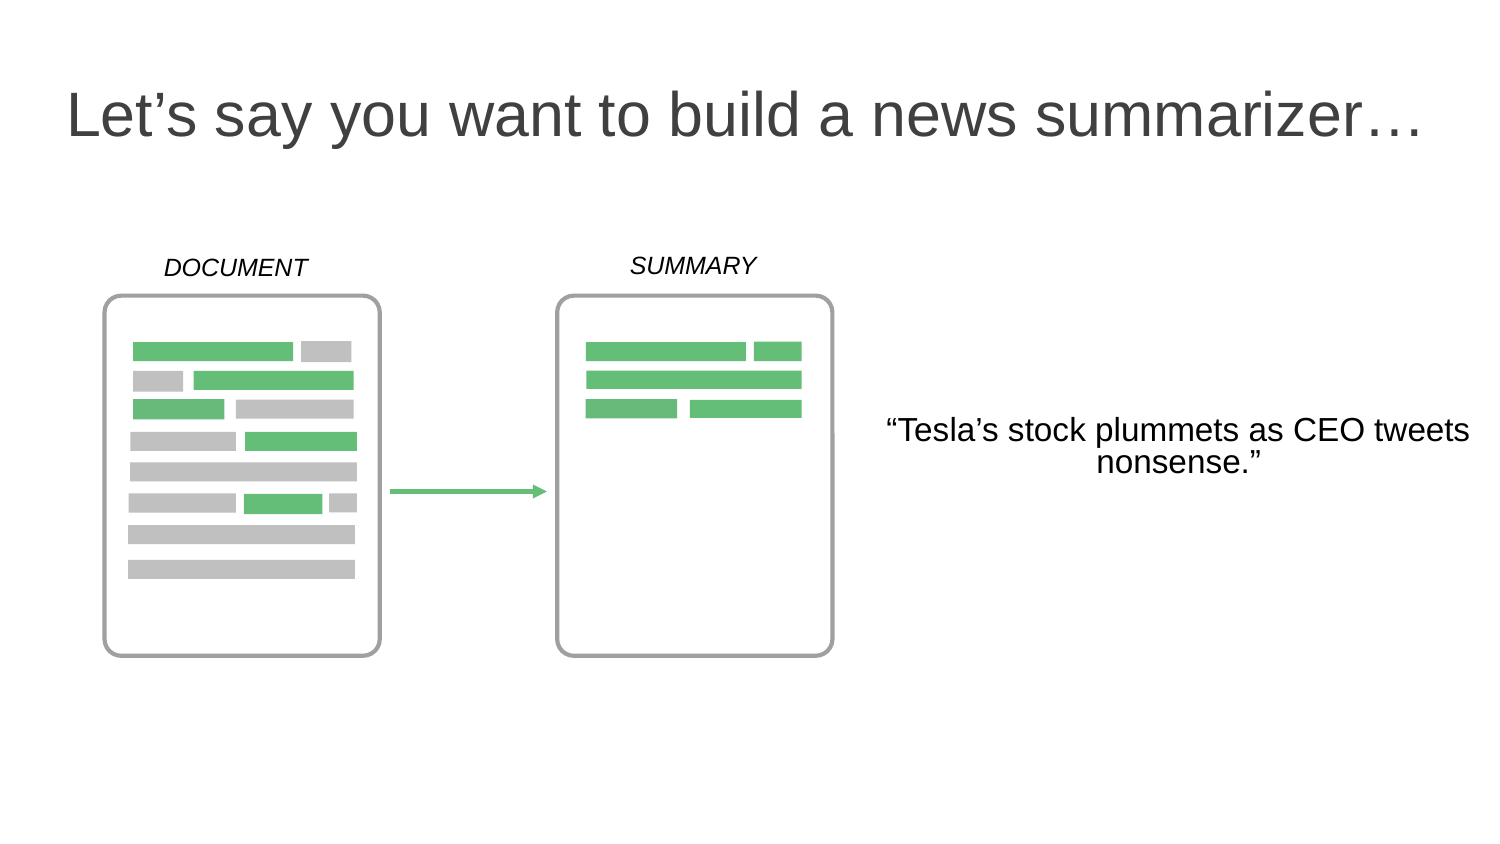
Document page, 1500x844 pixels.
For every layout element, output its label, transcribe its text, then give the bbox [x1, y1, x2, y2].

title “Tesla’s stock plummets as CEO tweets nonsense.” [857, 401, 1500, 496]
title Let’s say you want to build a news summarizer… [51, 72, 1449, 167]
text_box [104, 240, 833, 656]
